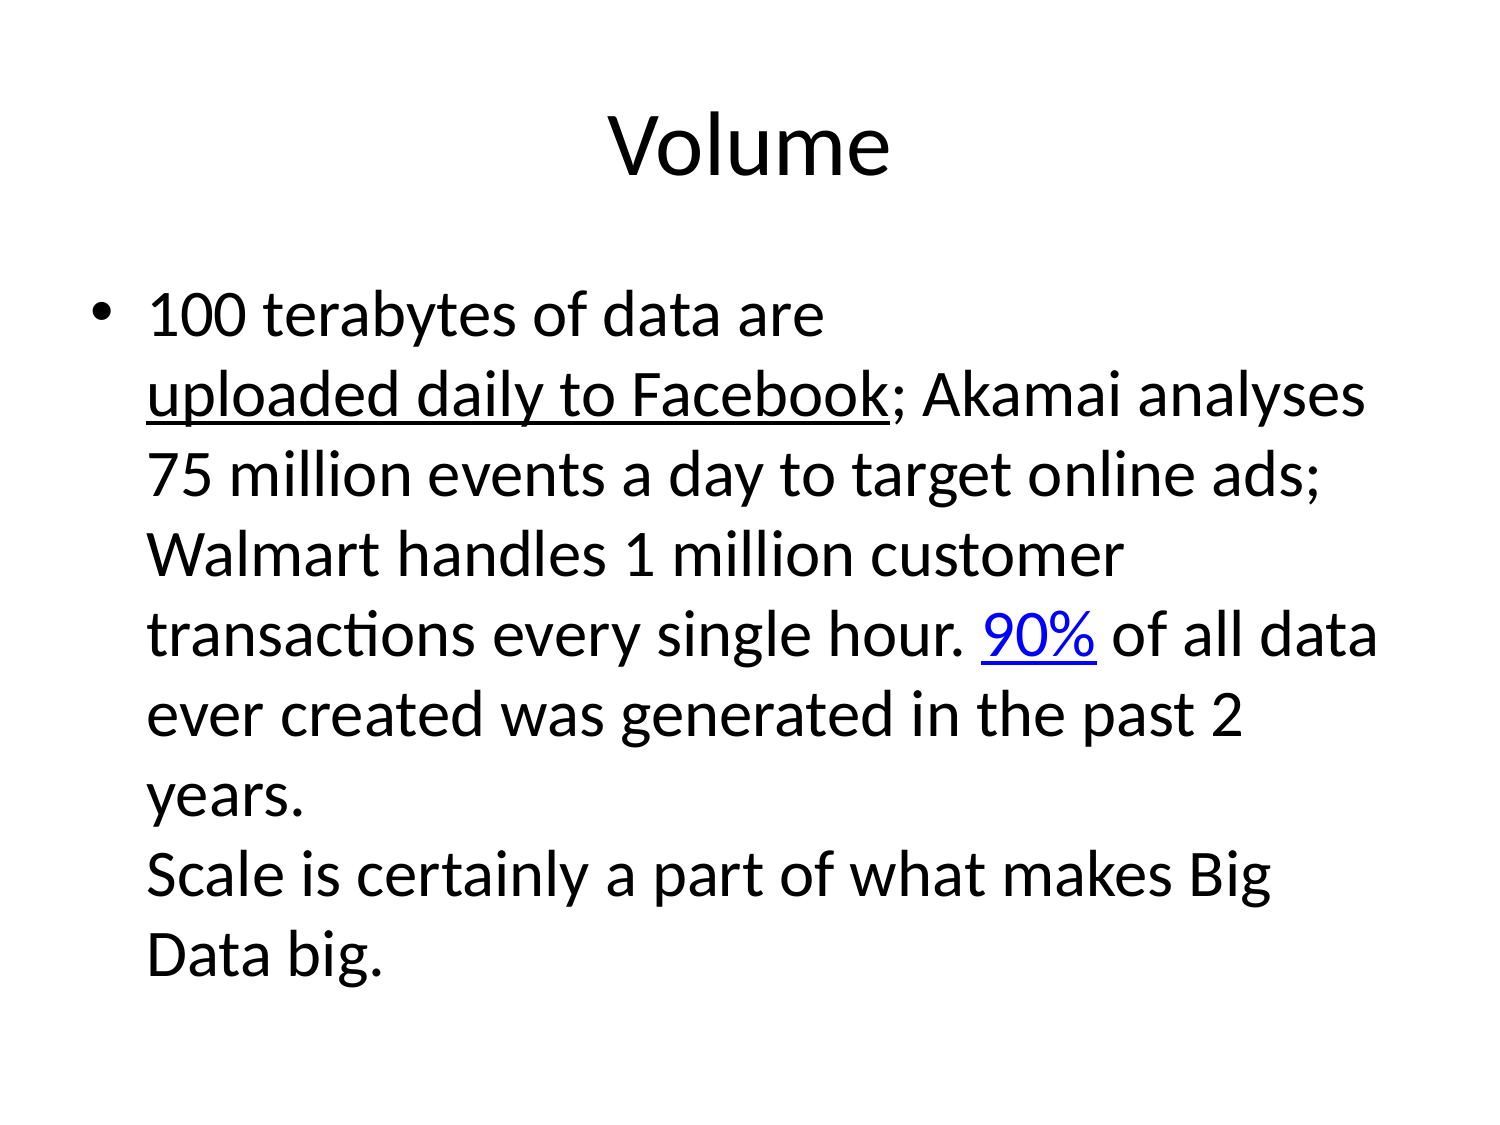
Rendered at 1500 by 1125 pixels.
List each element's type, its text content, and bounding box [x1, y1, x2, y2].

list 100 terabytes of data are uploaded daily to Facebook; Akamai analyses 75 million events a day to target online ads; Walmart handles 1 million customer transactions every single hour. 90% of all data ever created was generated in the past 2 years. Scale is certainly a part of what makes Big Data big. [75, 262, 1425, 1005]
title Volume [75, 45, 1425, 233]
